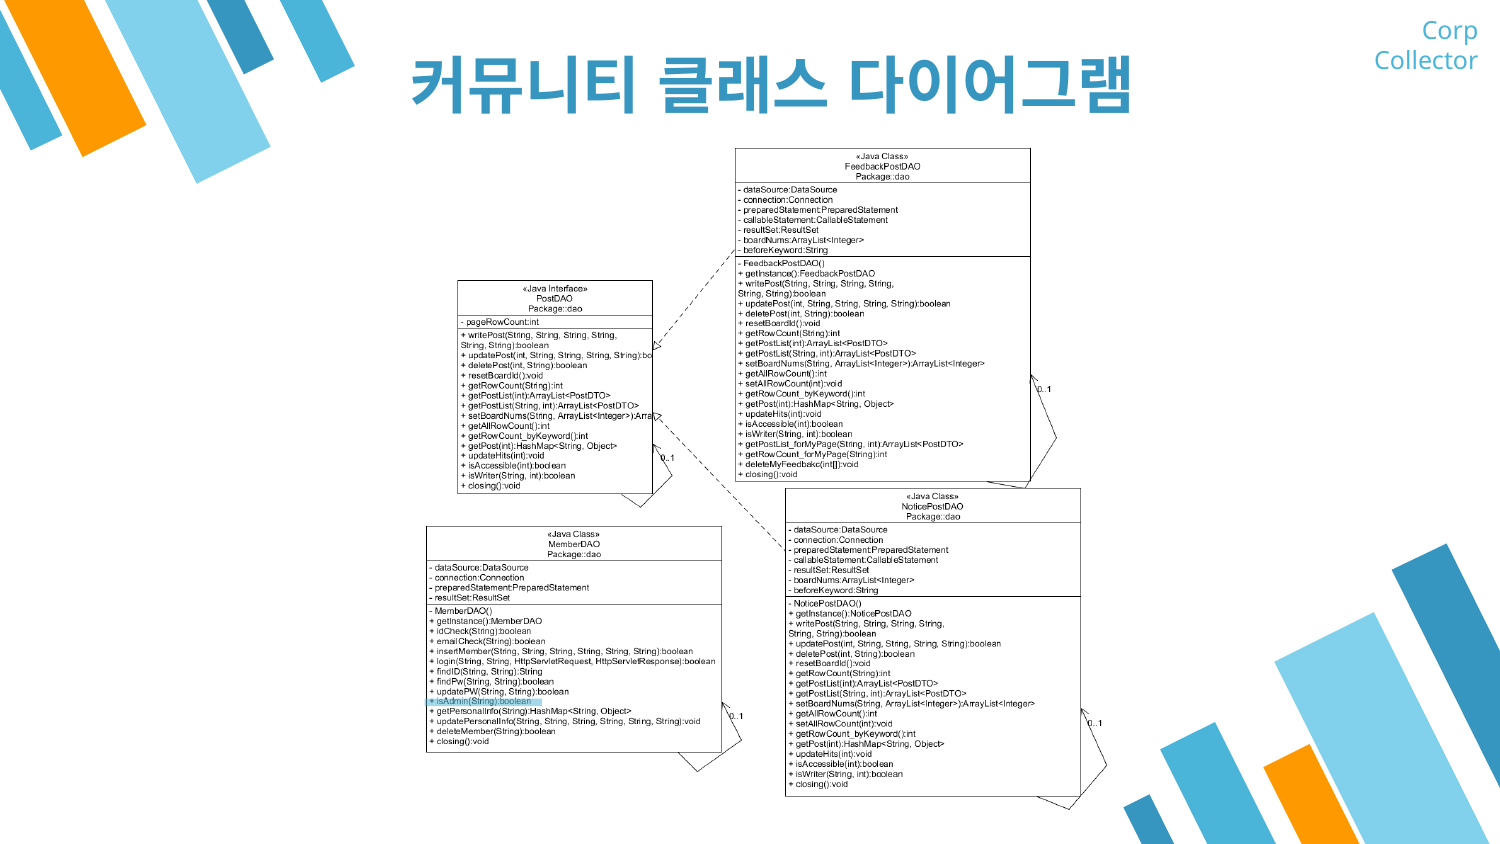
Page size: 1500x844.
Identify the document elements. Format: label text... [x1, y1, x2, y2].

slide_number Corp Collector [1306, 0, 1494, 65]
picture [405, 135, 1115, 835]
title 커뮤니티 클래스 다이어그램 [395, 24, 1341, 136]
